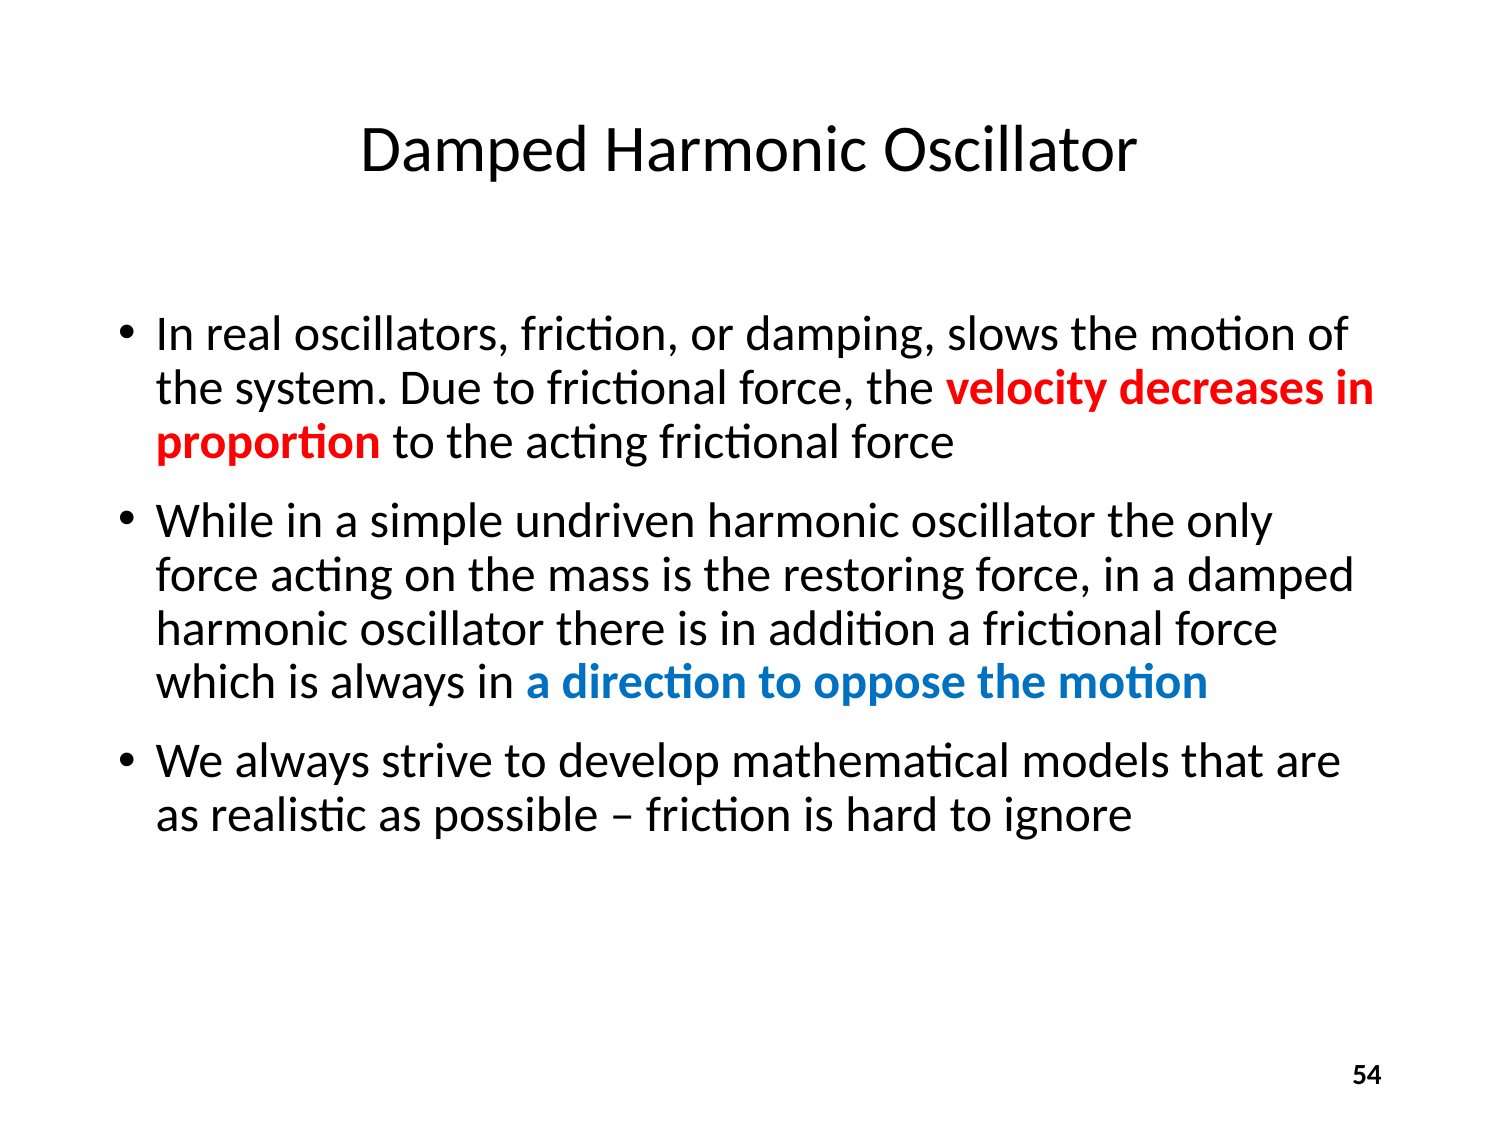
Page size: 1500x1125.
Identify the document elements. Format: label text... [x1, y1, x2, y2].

title Damped Harmonic Oscillator [103, 59, 1397, 241]
list In real oscillators, friction, or damping, slows the motion of the system. Due to frictional force, the velocity decreases in proportion to the acting frictional force While in a simple undriven harmonic oscillator the only force acting on the mass is the restoring force, in a damped harmonic oscillator there is in addition a frictional force which is always in a direction to oppose the motion We always strive to develop mathematical models that are as realistic as possible – friction is hard to ignore [103, 299, 1397, 1054]
slide_number 54 [1059, 1042, 1397, 1103]
